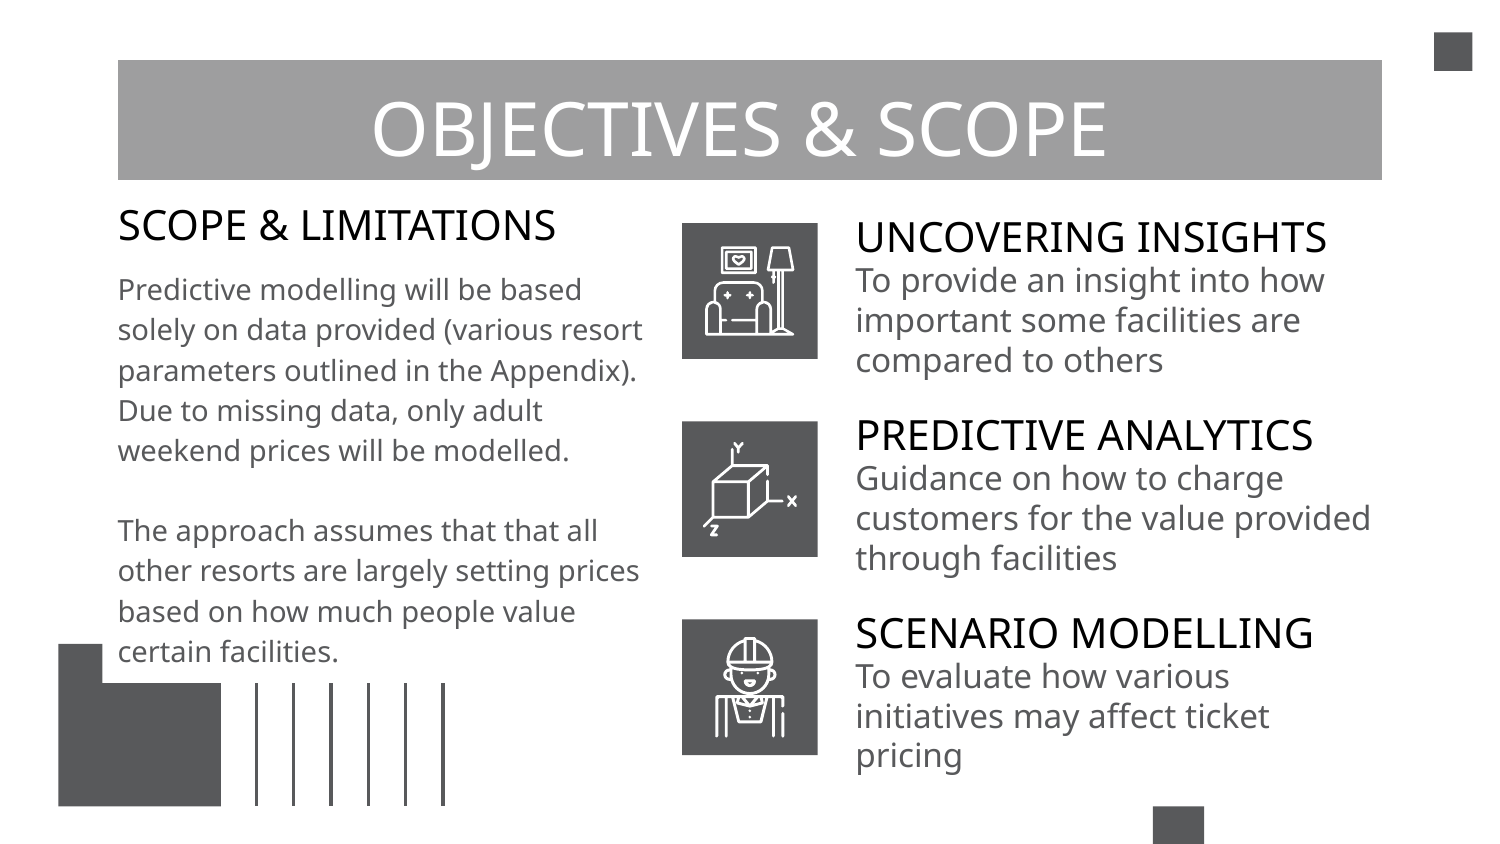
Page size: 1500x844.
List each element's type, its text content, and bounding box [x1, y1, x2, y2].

subtitle SCENARIO MODELLING [855, 588, 1382, 674]
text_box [702, 441, 798, 537]
title OBJECTIVES & SCOPE [118, 79, 1382, 174]
subtitle UNCOVERING INSIGHTS [855, 193, 1382, 279]
text_box [682, 223, 818, 359]
subtitle To provide an insight into how important some facilities are compared to others [855, 279, 1457, 360]
subtitle Guidance on how to charge customers for the value provided through facilities [855, 476, 1441, 558]
text_box [682, 421, 818, 557]
subtitle To evaluate how various initiatives may affect ticket pricing [855, 674, 1382, 756]
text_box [715, 636, 785, 738]
text_box [682, 619, 818, 756]
subtitle SCOPE & LIMITATIONS [118, 180, 645, 267]
subtitle PREDICTIVE ANALYTICS [855, 390, 1382, 476]
text_box Predictive modelling will be based solely on data provided (various resort parameters outlined in the Appendix). Due to missing data, only adult weekend prices will be modelled. The approach assumes that that all other resorts are largely setting prices based on how much people value certain facilities. [102, 251, 661, 683]
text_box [704, 246, 795, 336]
